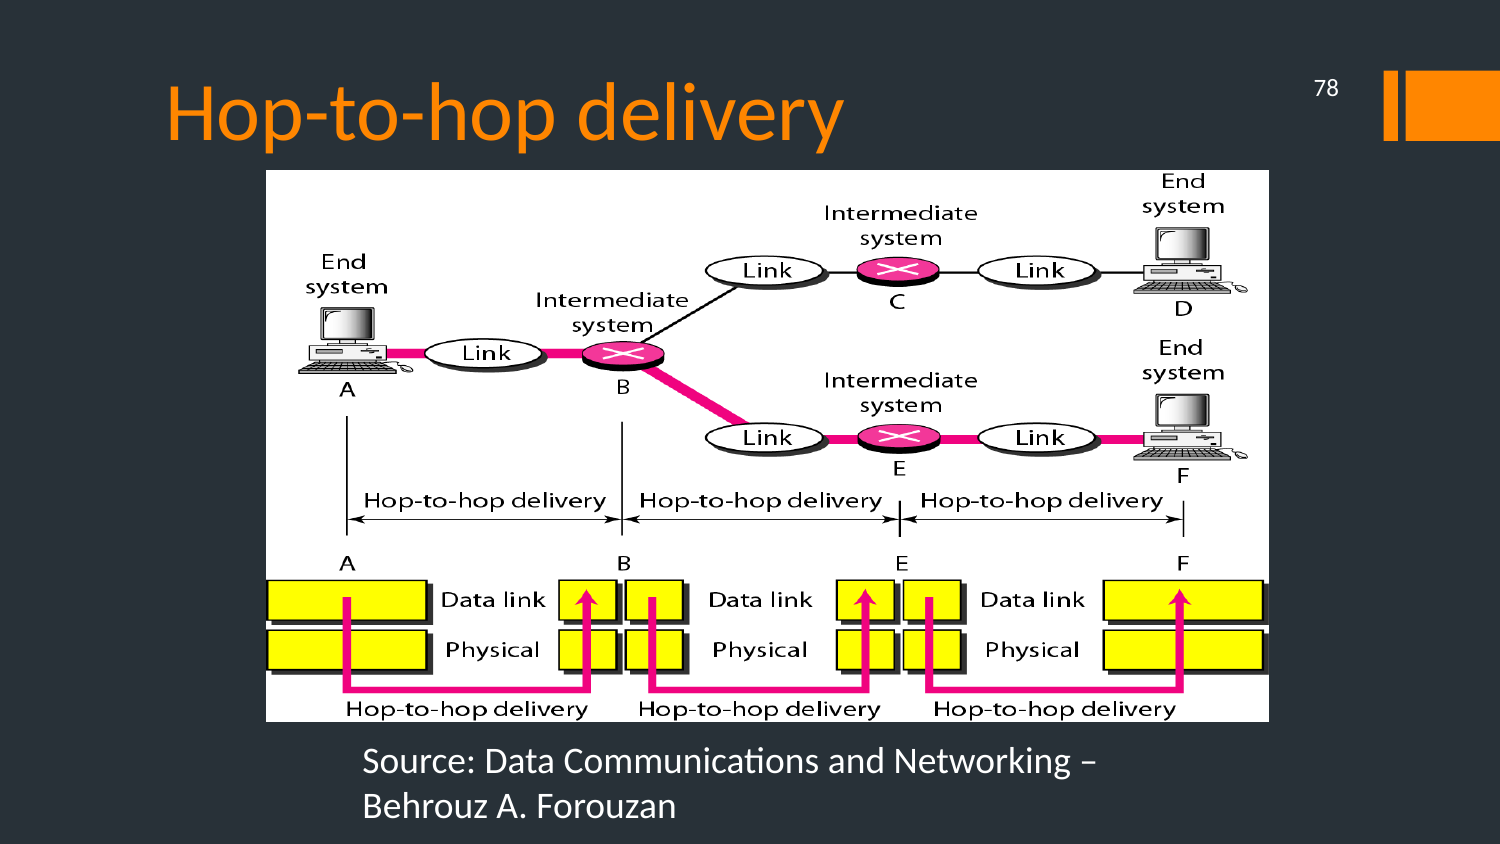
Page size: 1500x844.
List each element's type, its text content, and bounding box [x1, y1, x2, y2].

text_box Source: Data Communications and Networking – Behrouz A. Forouzan [351, 734, 1244, 832]
title Hop-to-hop delivery [150, 22, 1350, 165]
picture [266, 170, 1270, 723]
slide_number 78 [1199, 67, 1355, 105]
